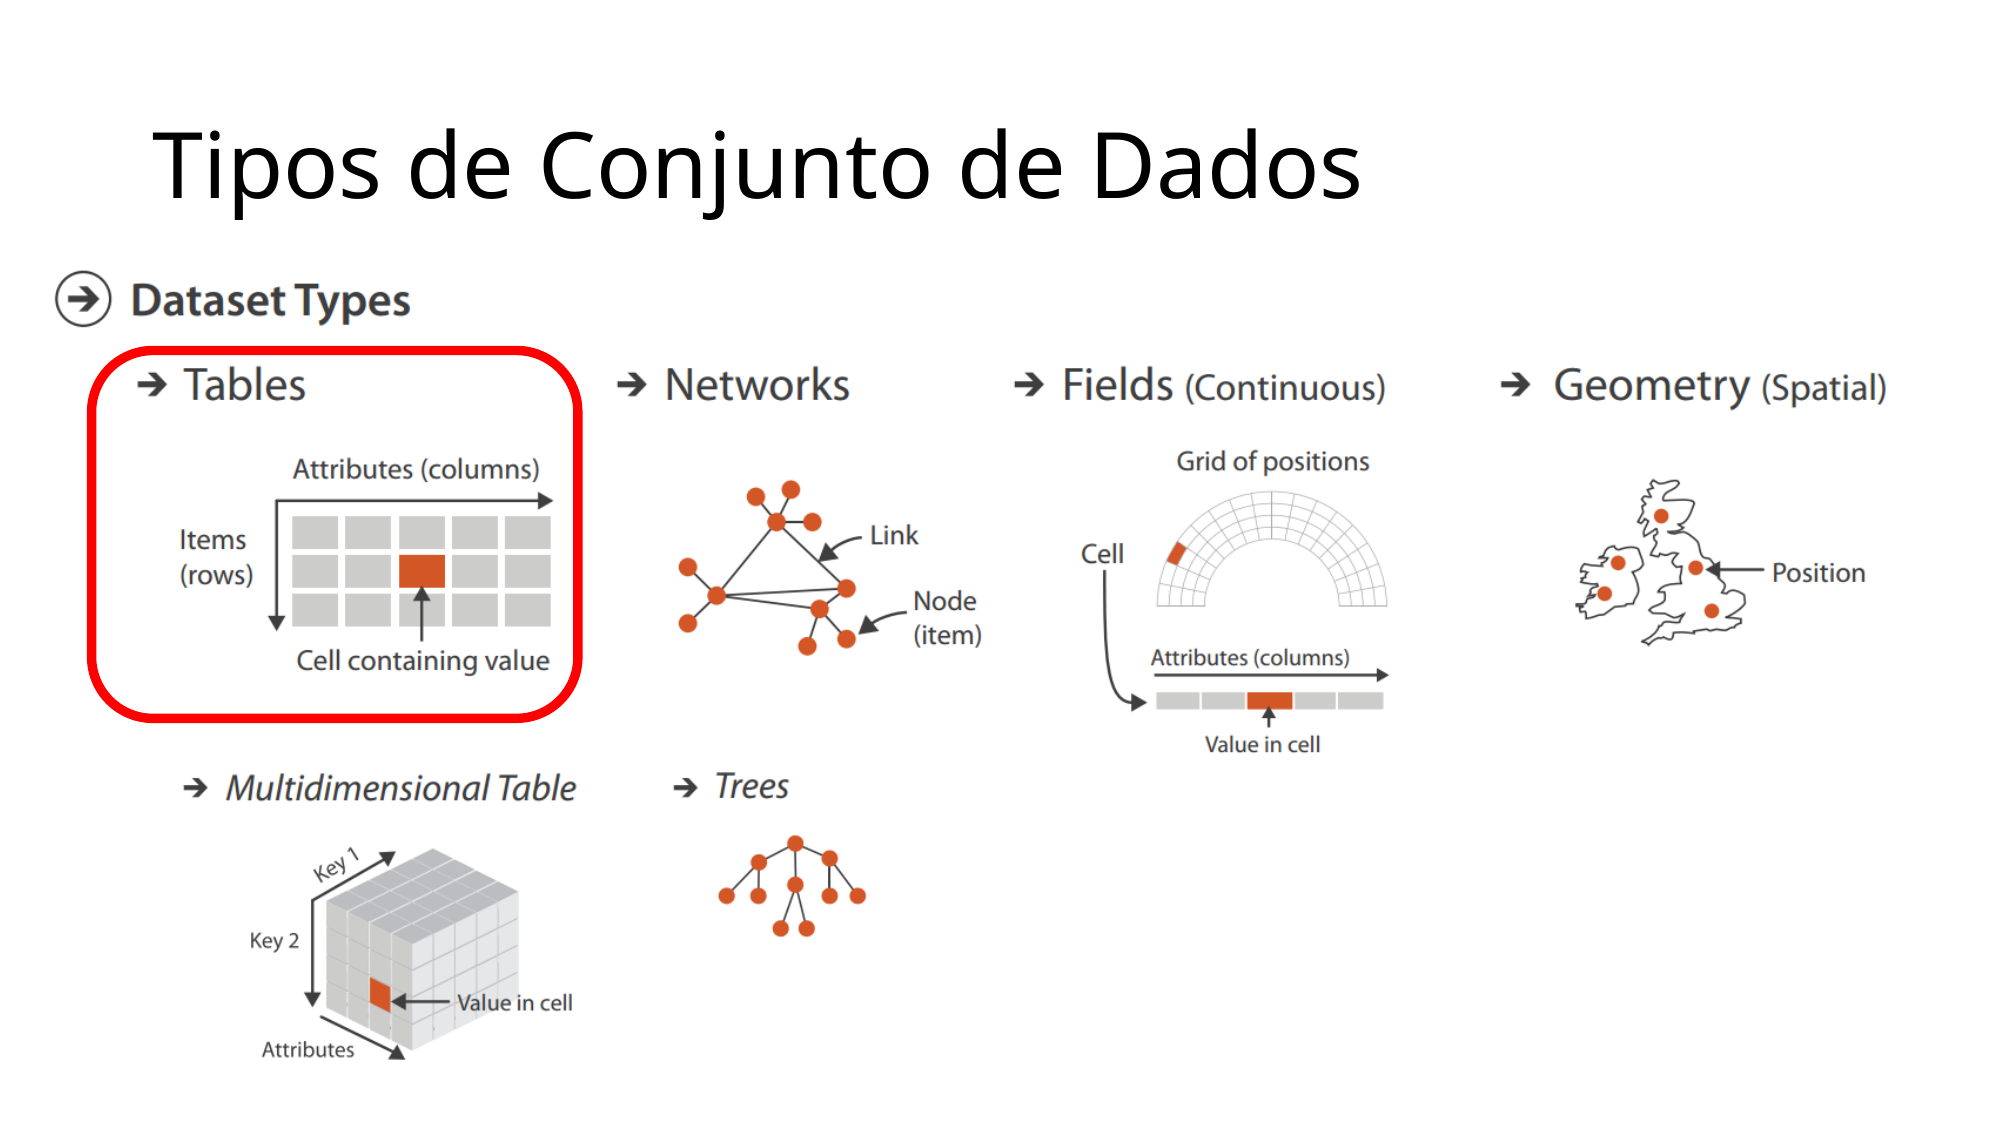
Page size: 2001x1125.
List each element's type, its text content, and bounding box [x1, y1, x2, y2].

title Tipos de Conjunto de Dados [137, 59, 1863, 245]
picture [35, 245, 1908, 1101]
